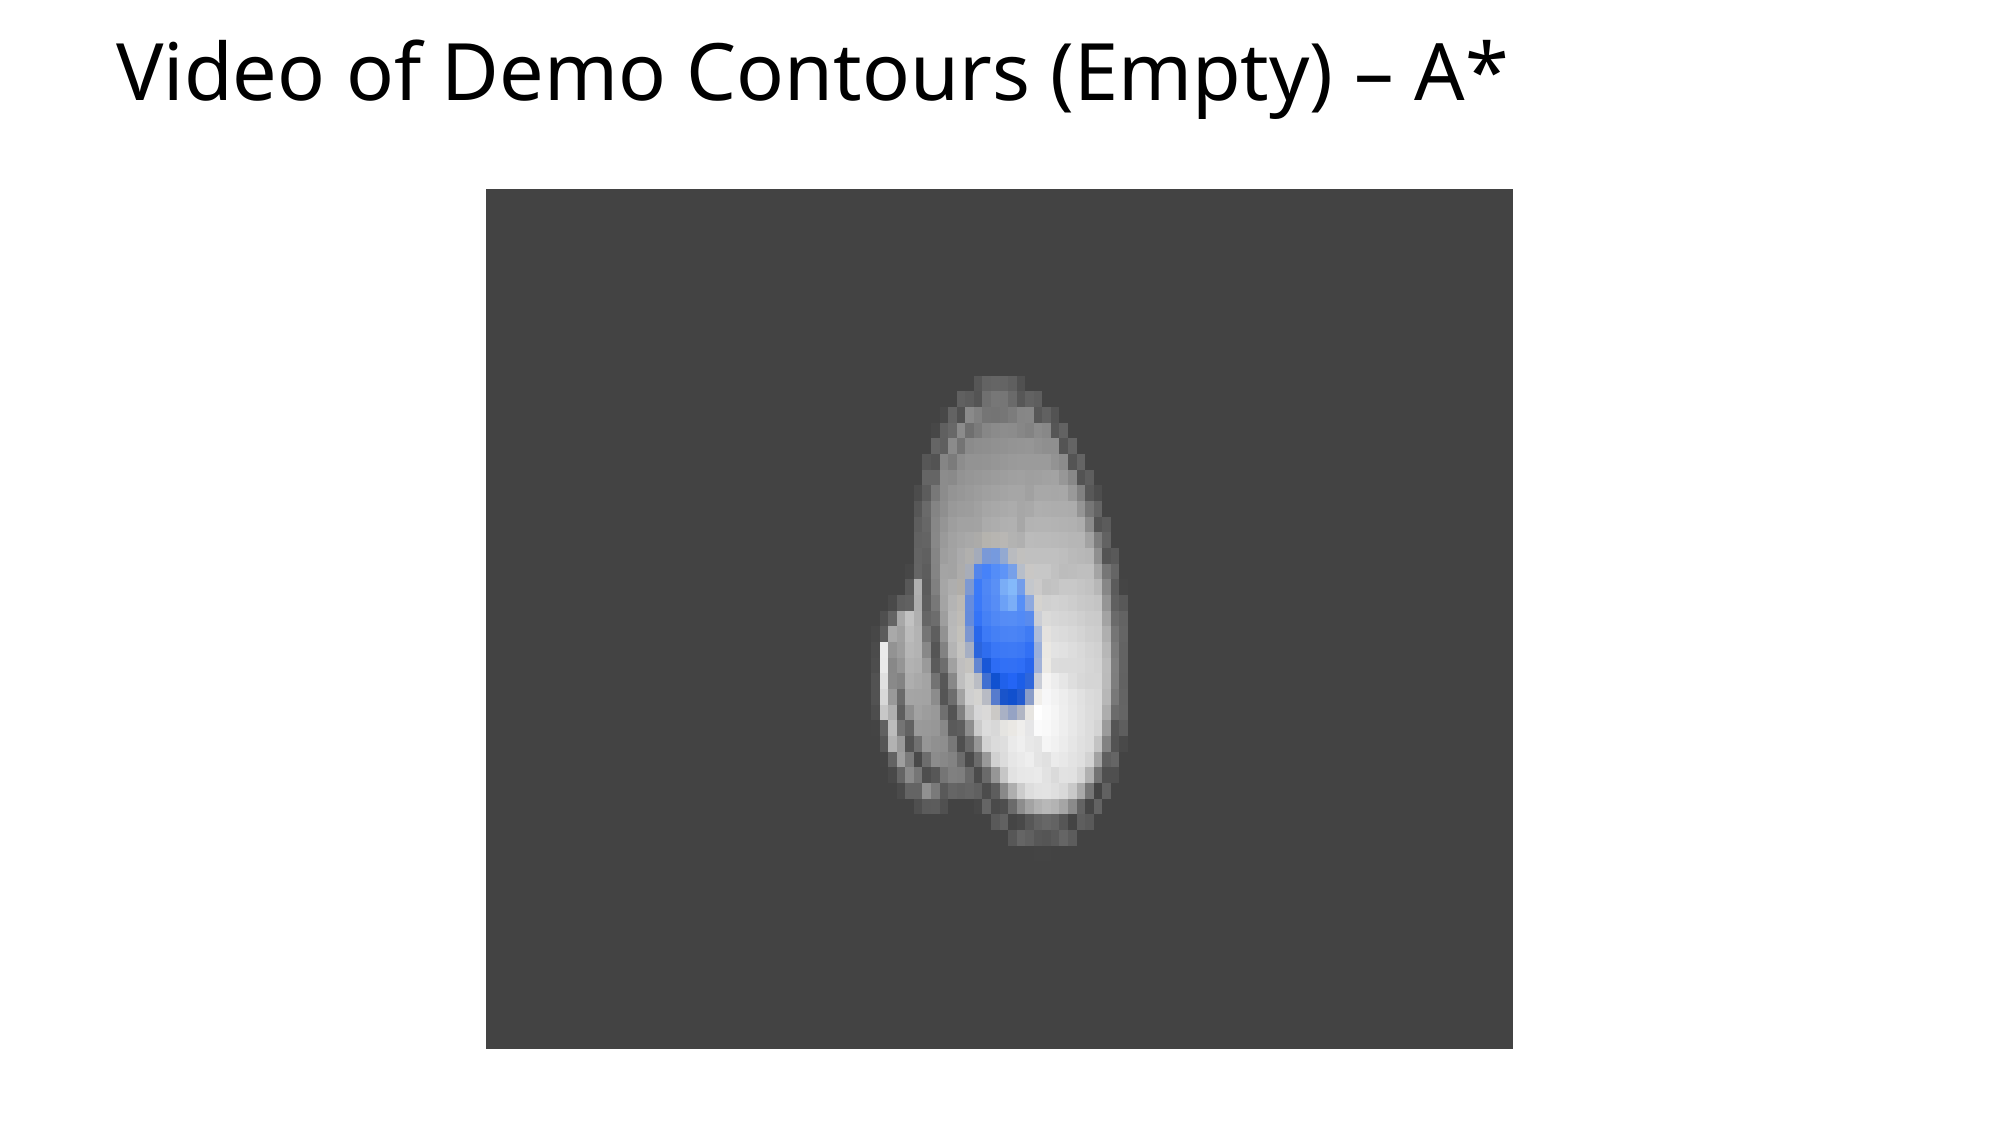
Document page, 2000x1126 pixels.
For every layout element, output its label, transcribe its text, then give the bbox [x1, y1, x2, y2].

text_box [485, 187, 1515, 1051]
title Video of Demo Contours (Empty) – A* [99, 3, 1900, 134]
